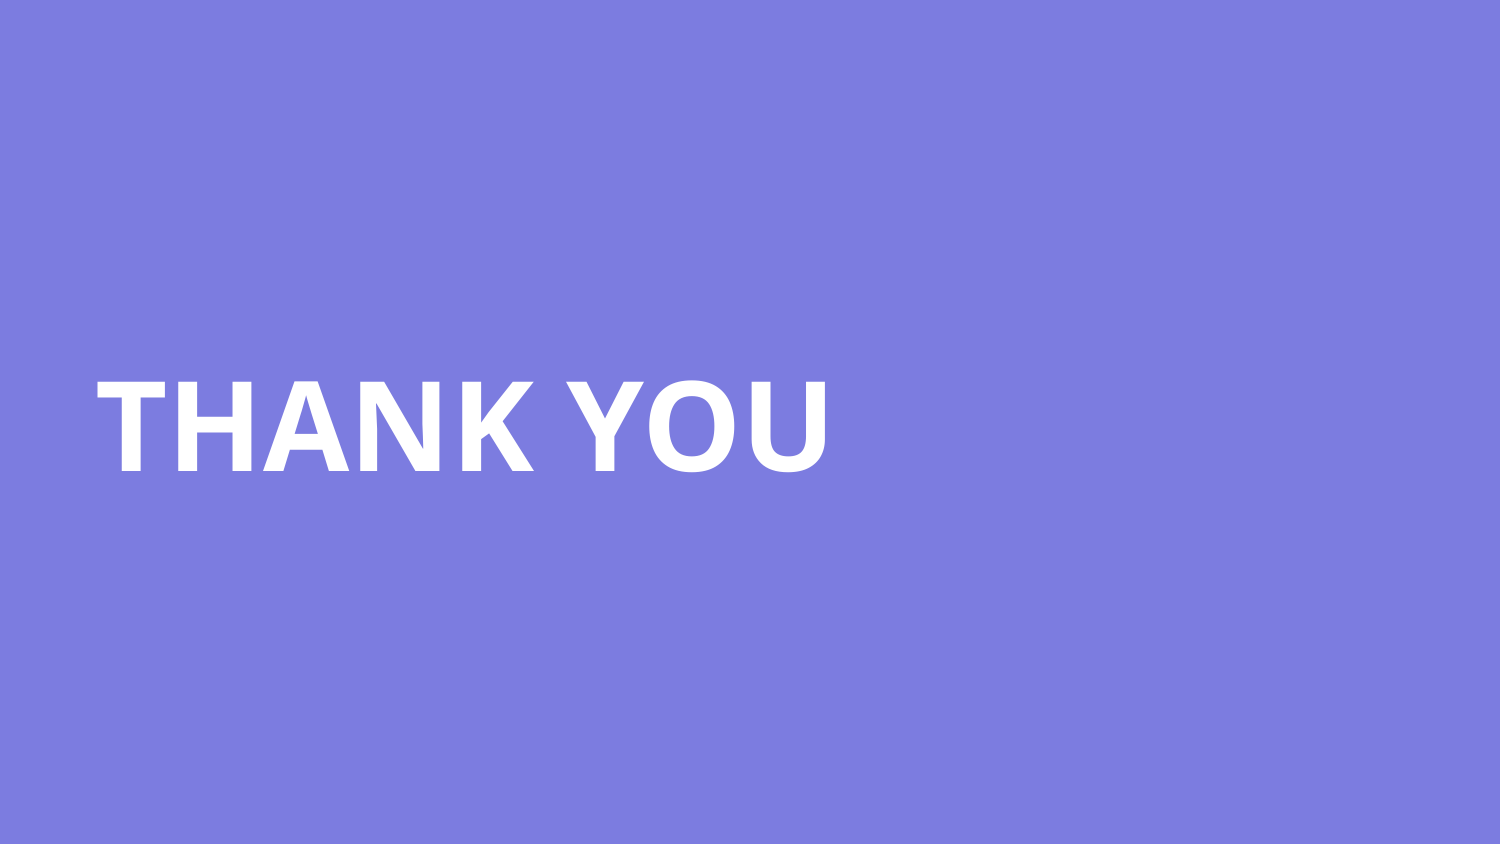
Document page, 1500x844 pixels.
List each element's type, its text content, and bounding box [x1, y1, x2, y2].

title THANK YOU [80, 86, 1003, 758]
